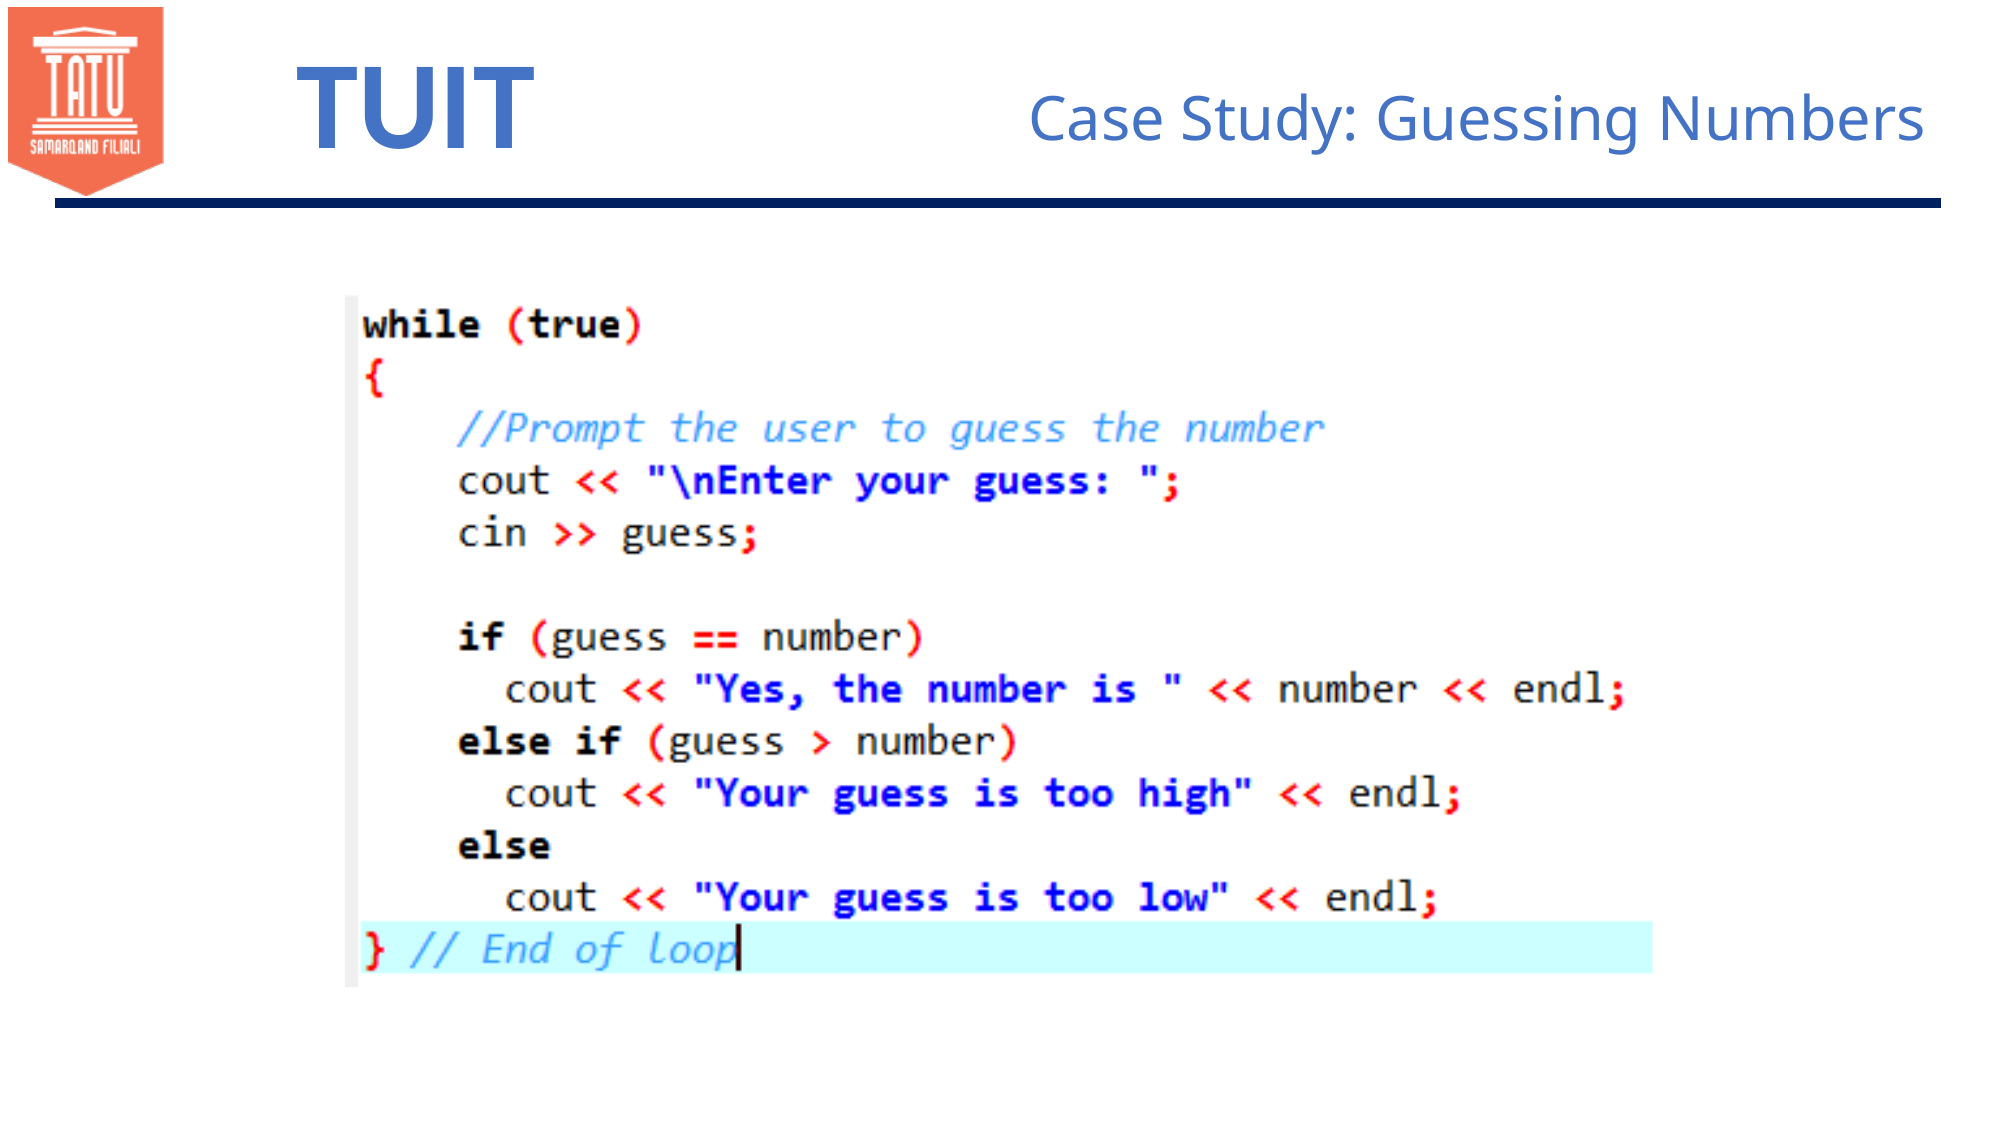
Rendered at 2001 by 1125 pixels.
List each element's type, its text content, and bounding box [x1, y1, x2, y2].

picture [344, 289, 1653, 987]
picture [8, 7, 164, 196]
text_box TUIT [281, 39, 571, 162]
text_box Case Study: Guessing Numbers [900, 48, 1942, 162]
